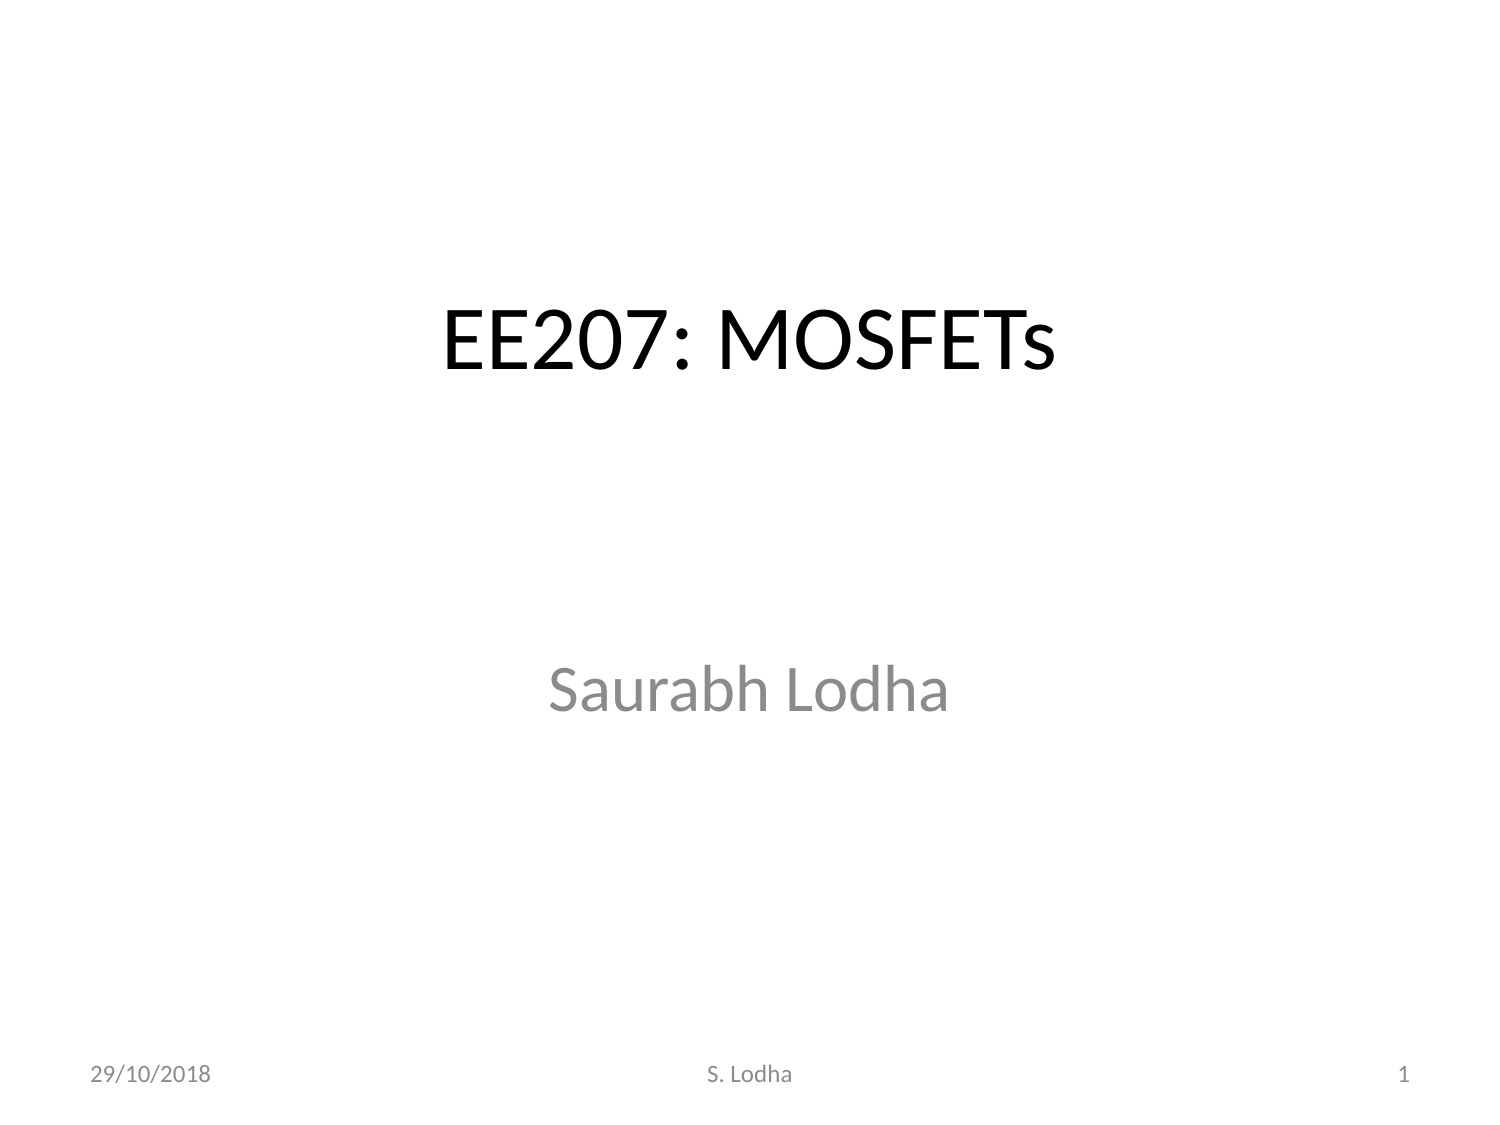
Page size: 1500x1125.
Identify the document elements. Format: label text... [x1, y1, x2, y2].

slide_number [75, 1042, 425, 1103]
title EE207: MOSFETs [112, 99, 1388, 566]
footer S. Lodha [512, 1042, 988, 1103]
subtitle Saurabh Lodha [225, 637, 1275, 925]
slide_number 1 [1074, 1042, 1425, 1103]
